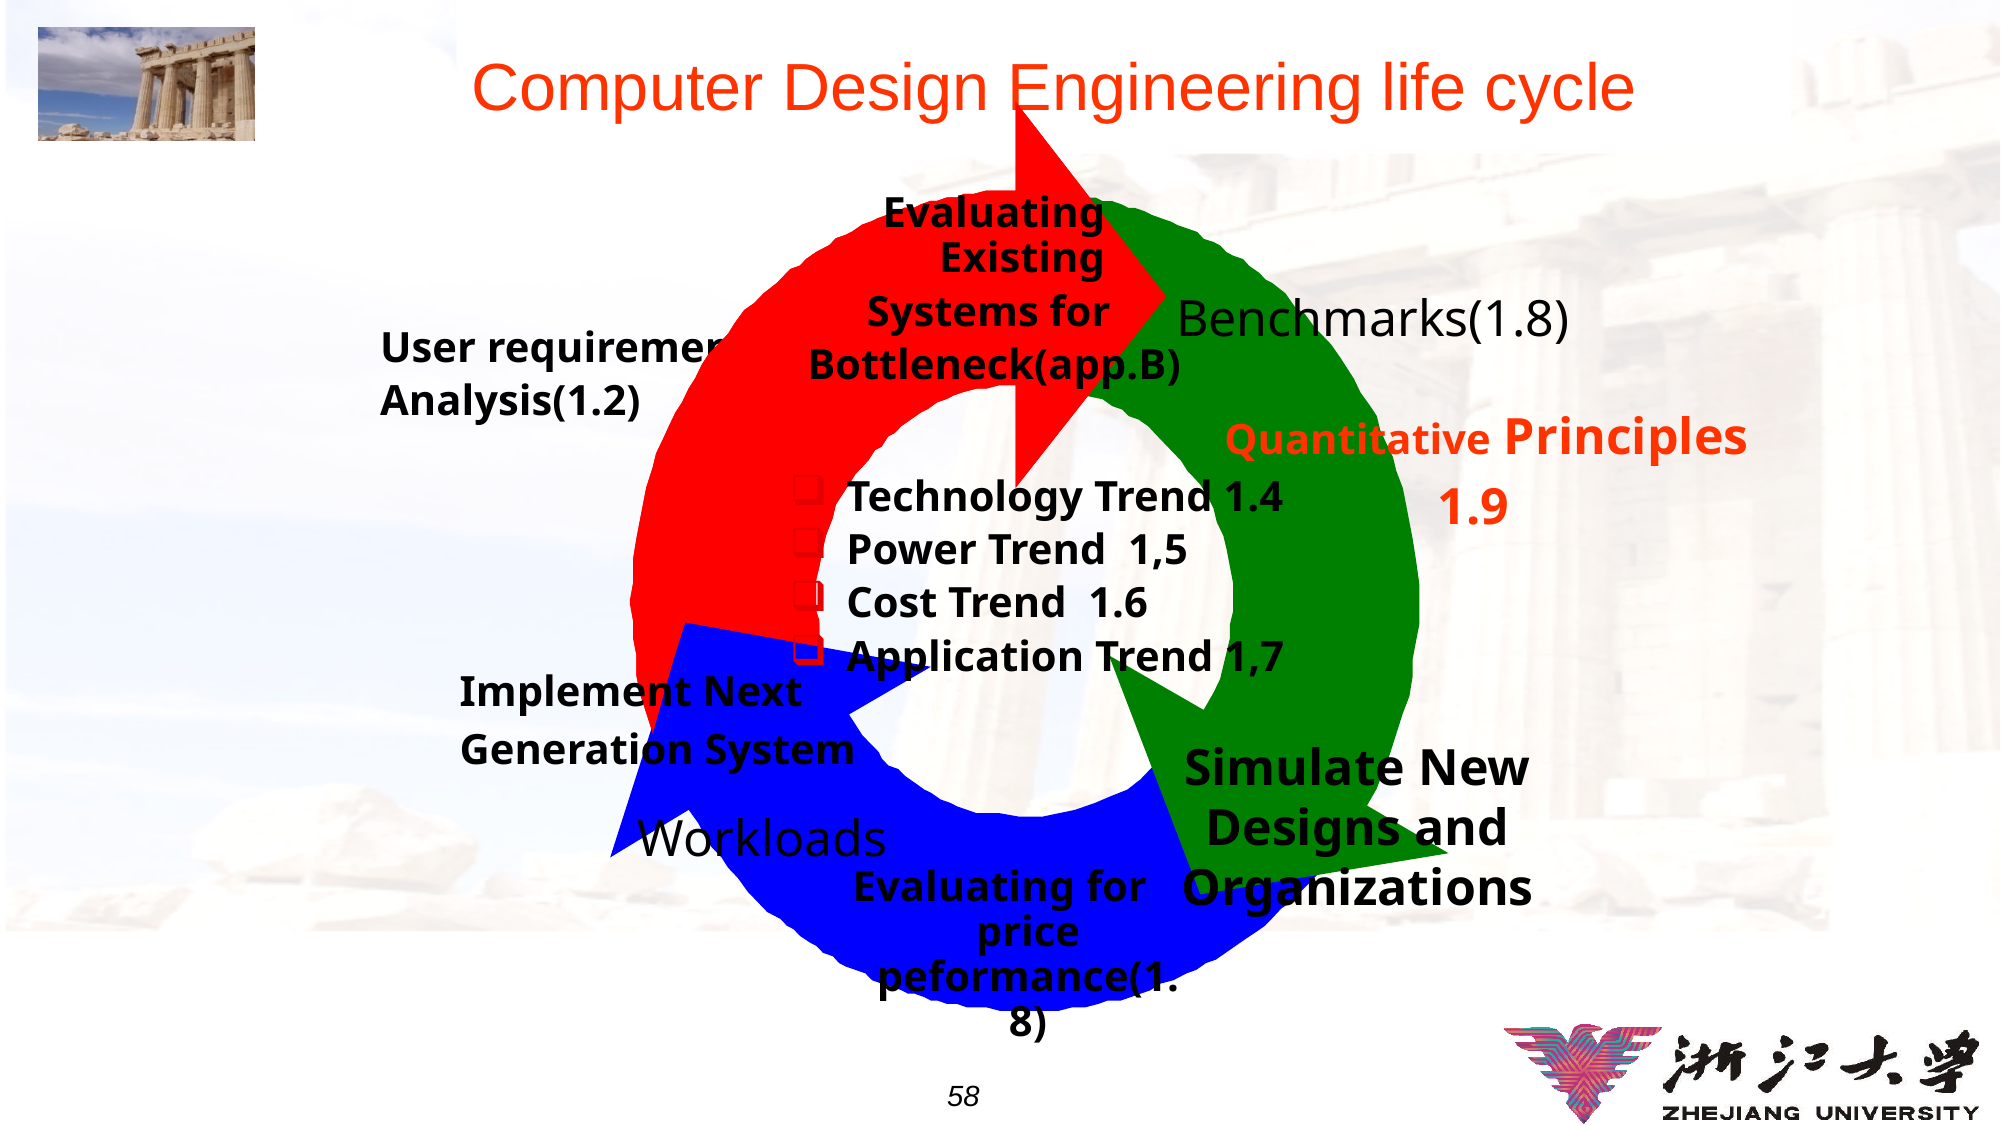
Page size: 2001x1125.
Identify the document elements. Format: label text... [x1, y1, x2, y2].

list User requirement Analysis(1.2) [365, 319, 604, 465]
title Computer Design Engineering life cycle [456, 0, 1792, 154]
picture [0, 0, 2001, 1125]
text_box Evaluating for price peformance(1.8) [799, 1021, 1201, 1053]
text_box Quantitative Principles 1.9 [1454, 397, 1820, 542]
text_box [609, 101, 1450, 1012]
text_box Simulate New Designs and Organizations [1454, 727, 1549, 923]
text_box Benchmarks(1.8) [1454, 278, 1585, 354]
text_box Implement Next Generation System [444, 657, 604, 781]
